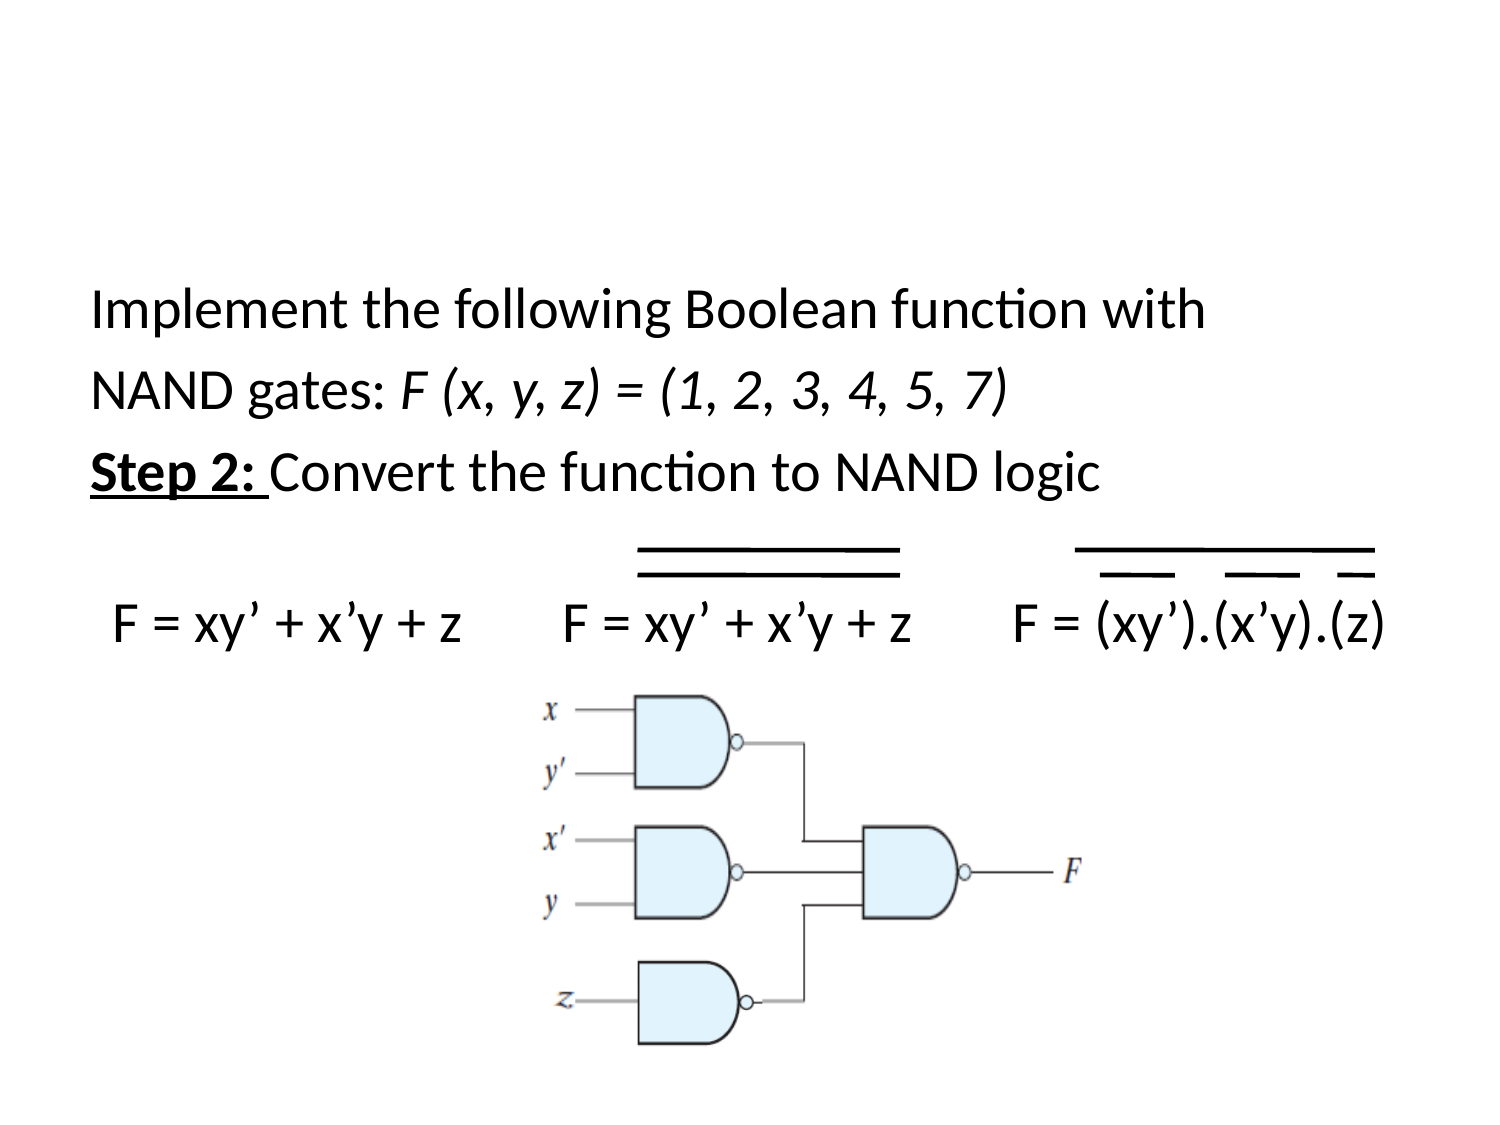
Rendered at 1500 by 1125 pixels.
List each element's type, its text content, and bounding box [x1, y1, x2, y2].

text_box F = (xy’).(x’y).(z) [985, 573, 1415, 665]
picture [524, 662, 1088, 1051]
list Implement the following Boolean function with NAND gates: F (x, y, z) = (1, 2, 3, 4, 5, 7) Step 2: Convert the function to NAND logic [75, 262, 1425, 1005]
text_box F = xy’ + x’y + z [73, 573, 502, 665]
text_box F = xy’ + x’y + z [535, 573, 940, 660]
